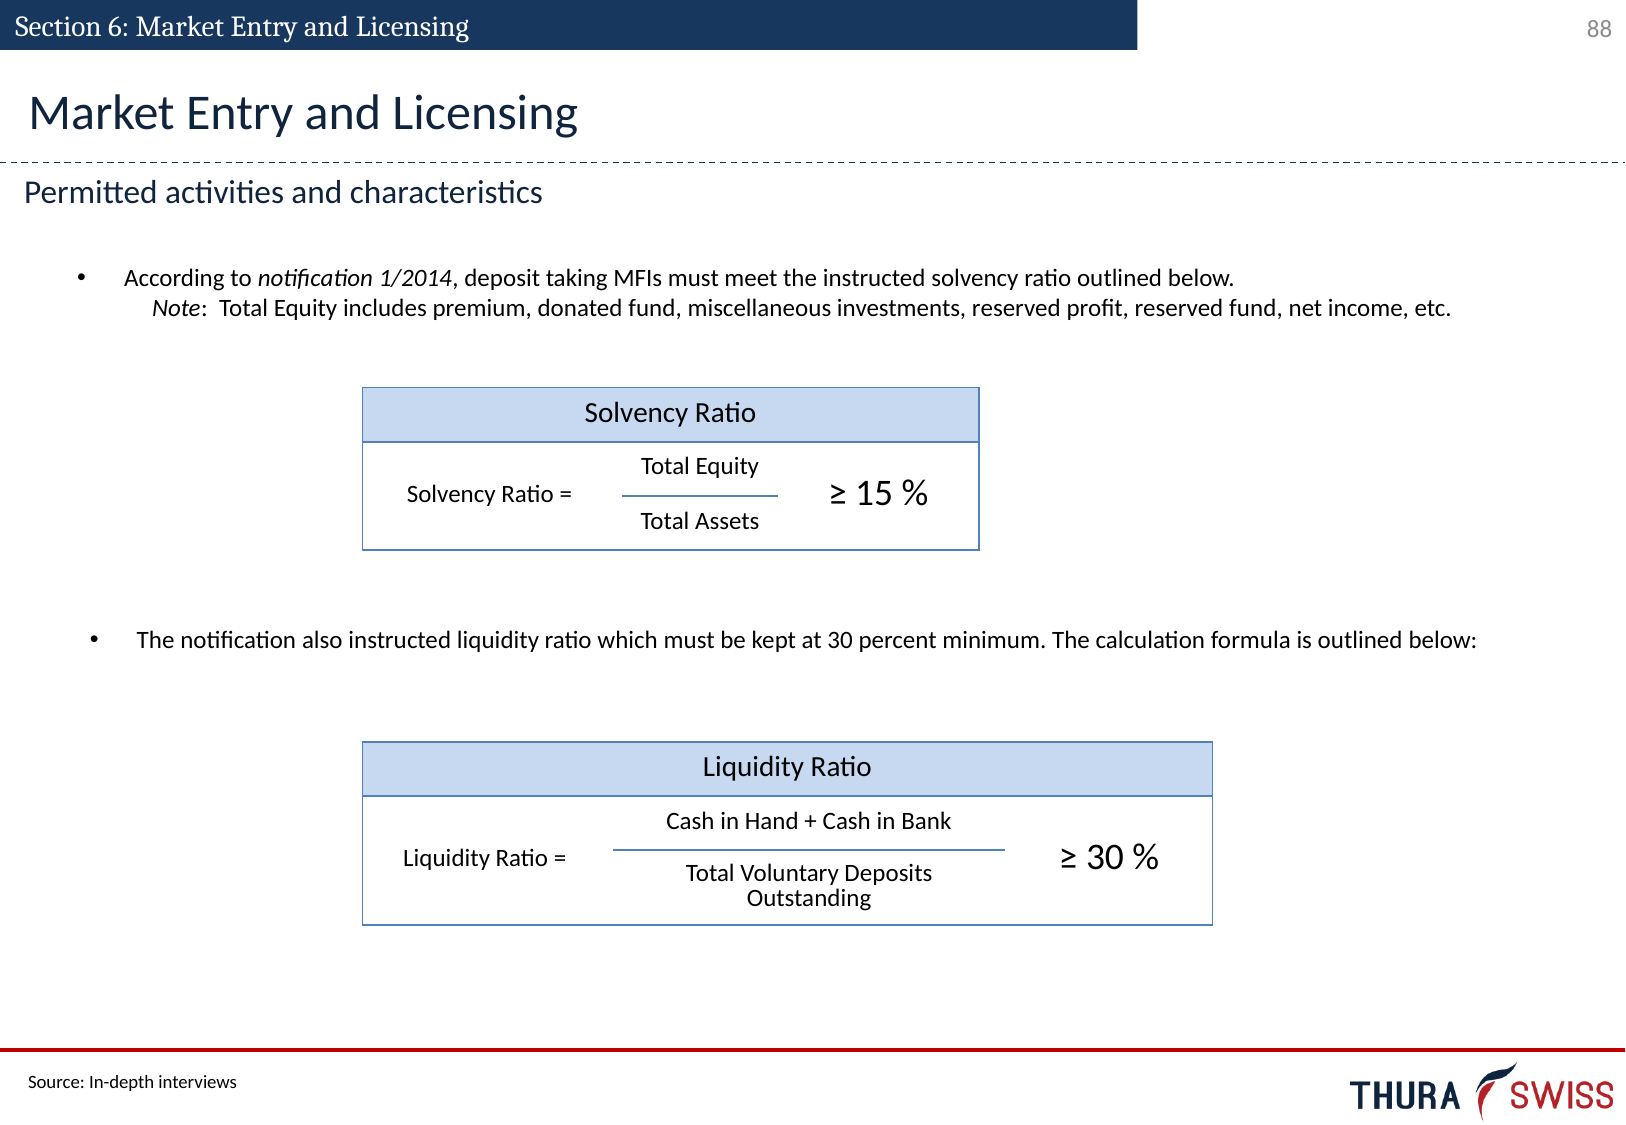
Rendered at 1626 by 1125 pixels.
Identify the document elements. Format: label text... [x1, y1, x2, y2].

table_cell Total Equity [622, 443, 778, 495]
picture [1350, 1062, 1613, 1123]
table_header Liquidity Ratio [363, 743, 1212, 795]
table_cell ≥ 30 % [1005, 797, 1212, 924]
table_cell Cash in Hand + Cash in Bank [613, 797, 1005, 849]
text_box Source: In-depth interviews [13, 1062, 1178, 1100]
text_box Market Entry and Licensing [13, 71, 1263, 147]
table_cell Liquidity Ratio = [363, 797, 613, 924]
table_cell Total Voluntary Deposits Outstanding [613, 851, 1005, 924]
text_box Permitted activities and characteristics [9, 162, 1509, 218]
text_box According to notification 1/2014, deposit taking MFIs must meet the instructed solvency ratio outlined below. Note: Total Equity includes premium, donated fund, miscellaneous investments, reserved profit, reserved fund, net income, etc. [62, 254, 1550, 329]
table_header Solvency Ratio [363, 388, 978, 441]
text_box Section 6: Market Entry and Licensing [0, 0, 1138, 50]
table_cell Solvency Ratio = [363, 443, 622, 549]
text_box The notification also instructed liquidity ratio which must be kept at 30 percent minimum. The calculation formula is outlined below: [74, 616, 1563, 662]
table_cell Total Assets [622, 497, 778, 549]
table_cell ≥ 15 % [778, 443, 978, 549]
